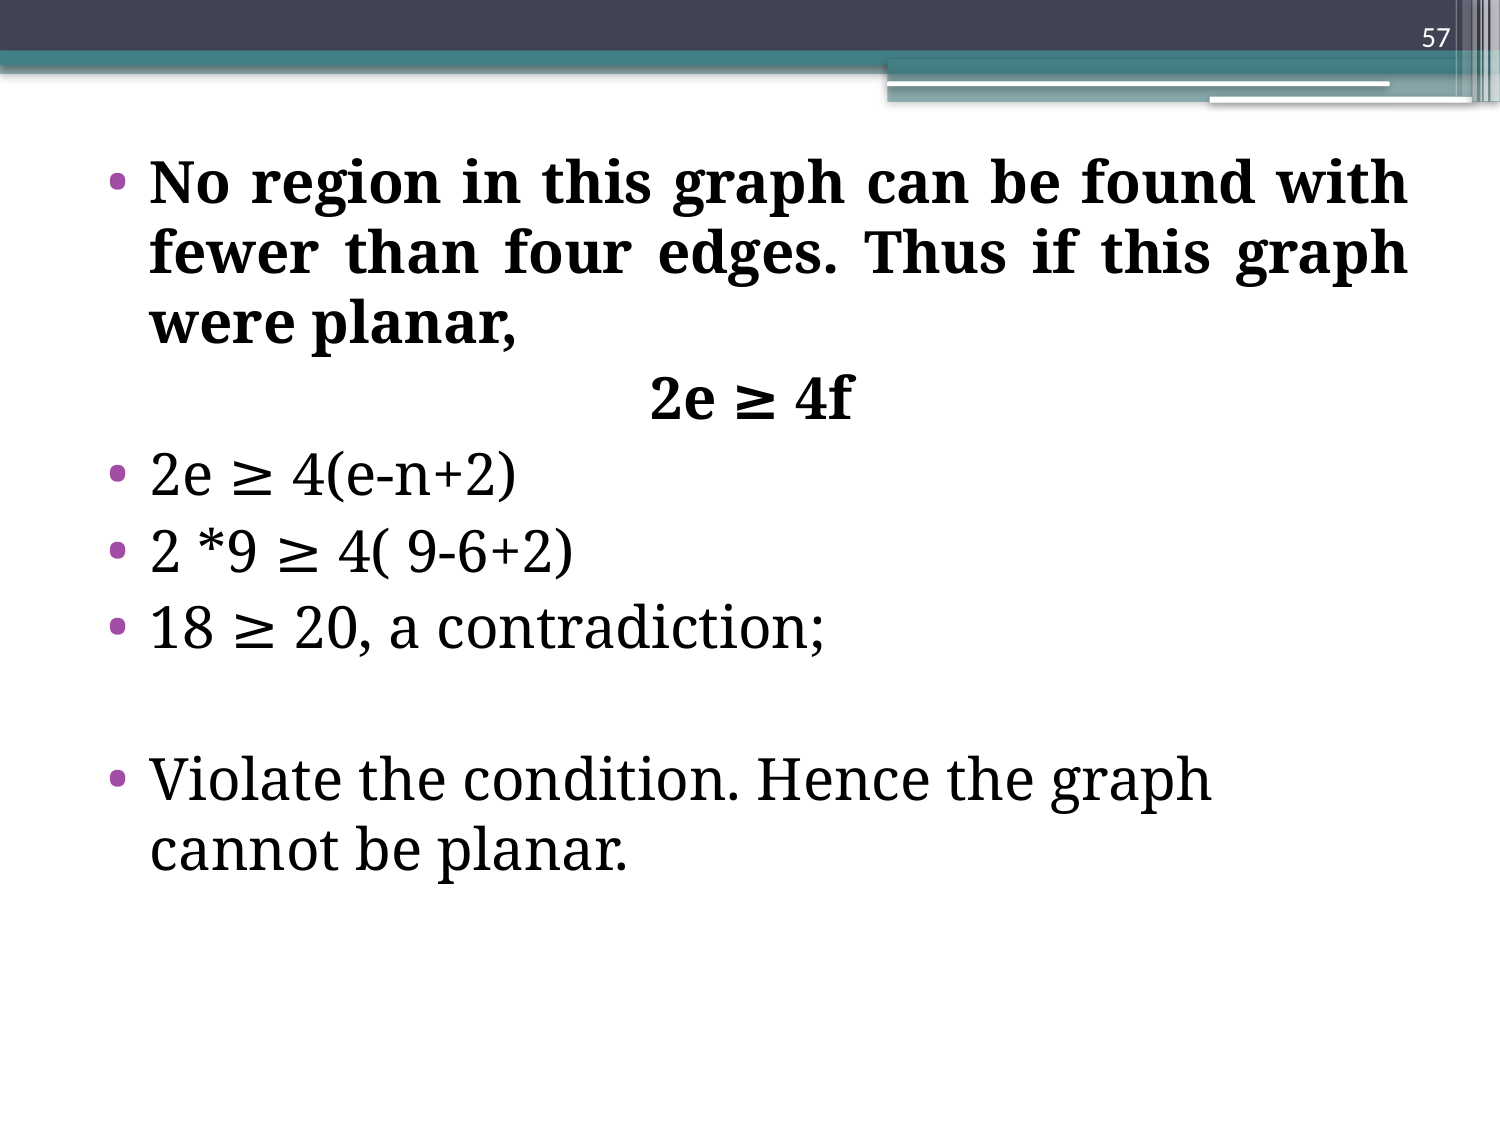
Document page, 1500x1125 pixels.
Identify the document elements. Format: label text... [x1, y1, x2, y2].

list No region in this graph can be found with fewer than four edges. Thus if this graph were planar, 2e ≥ 4f 2e ≥ 4(e-n+2) 2 *9 ≥ 4( 9-6+2) 18 ≥ 20, a contradiction; Violate the condition. Hence the graph cannot be planar. [75, 137, 1425, 1079]
slide_number 57 [1340, 0, 1466, 61]
